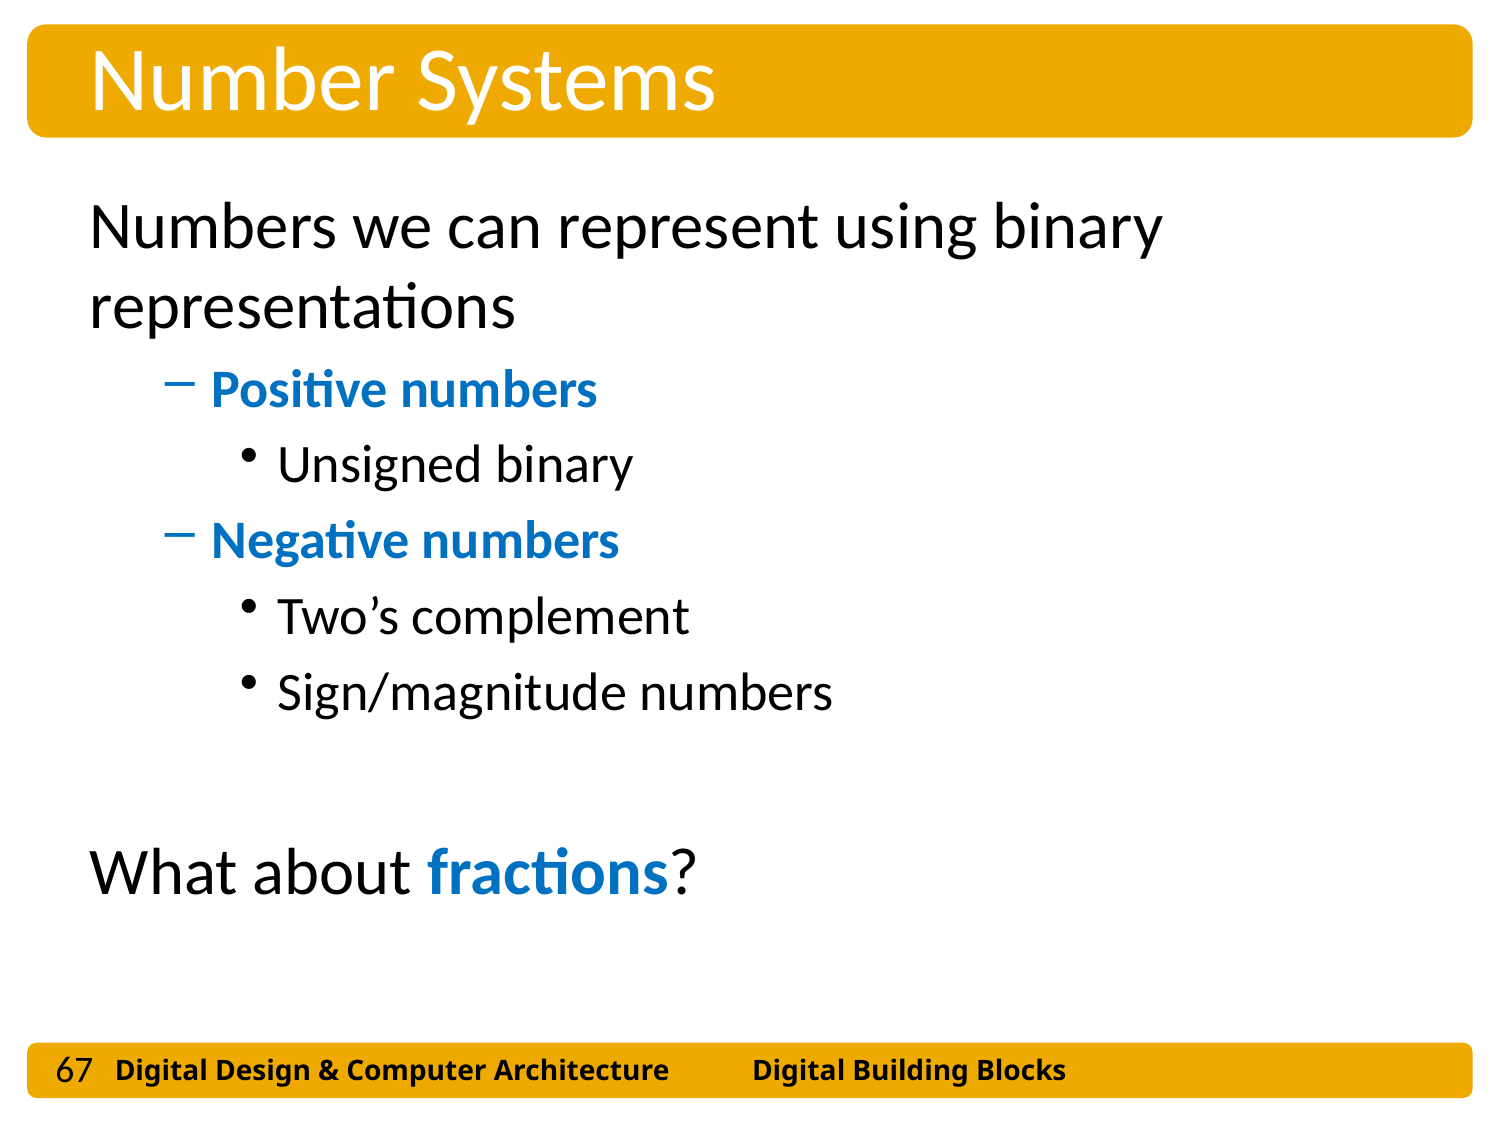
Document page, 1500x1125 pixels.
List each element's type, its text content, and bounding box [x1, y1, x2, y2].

text_box Number Systems [74, 11, 1425, 136]
text_box Numbers we can represent using binary representations Positive numbers Unsigned binary Negative numbers Two’s complement Sign/magnitude numbers What about fractions? [75, 174, 1400, 1025]
slide_number 67 [40, 1037, 164, 1096]
